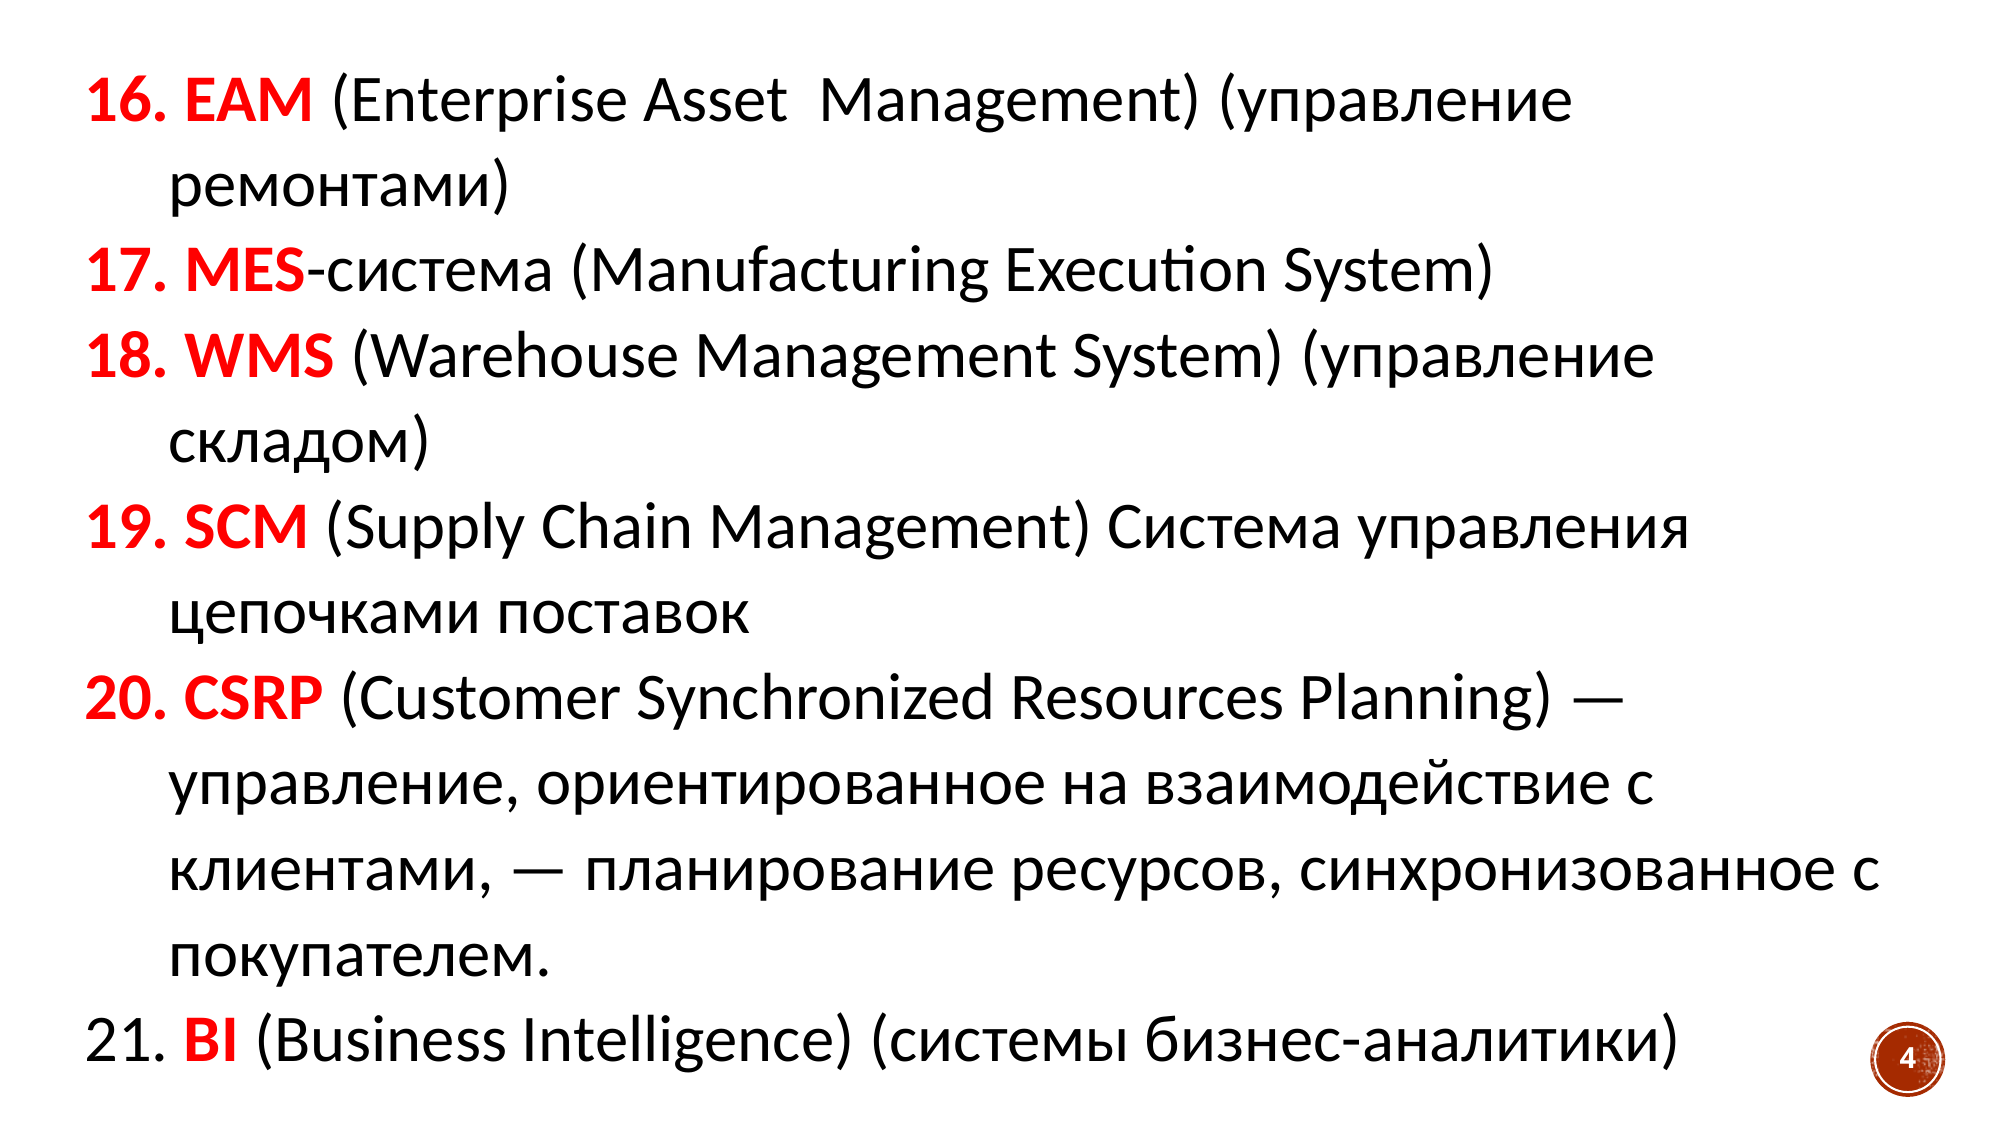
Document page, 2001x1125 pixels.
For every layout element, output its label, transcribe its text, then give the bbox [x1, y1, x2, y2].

slide_number 4 [1855, 1028, 1961, 1089]
text_box EAM (Enterprise Asset Management) (управление ремонтами) MES-система (Manufacturing Execution System) WMS (Warehouse Management System) (управление складом) SCM (Supply Chain Management) Система управления цепочками поставок CSRP (Customer Synchronized Resources Planning) — управление, ориентированное на взаимодействие с клиентами, — планирование ресурсов, синхронизованное с покупателем. BI (Business Intelligence) (системы бизнес-аналитики) [69, 41, 1942, 1083]
